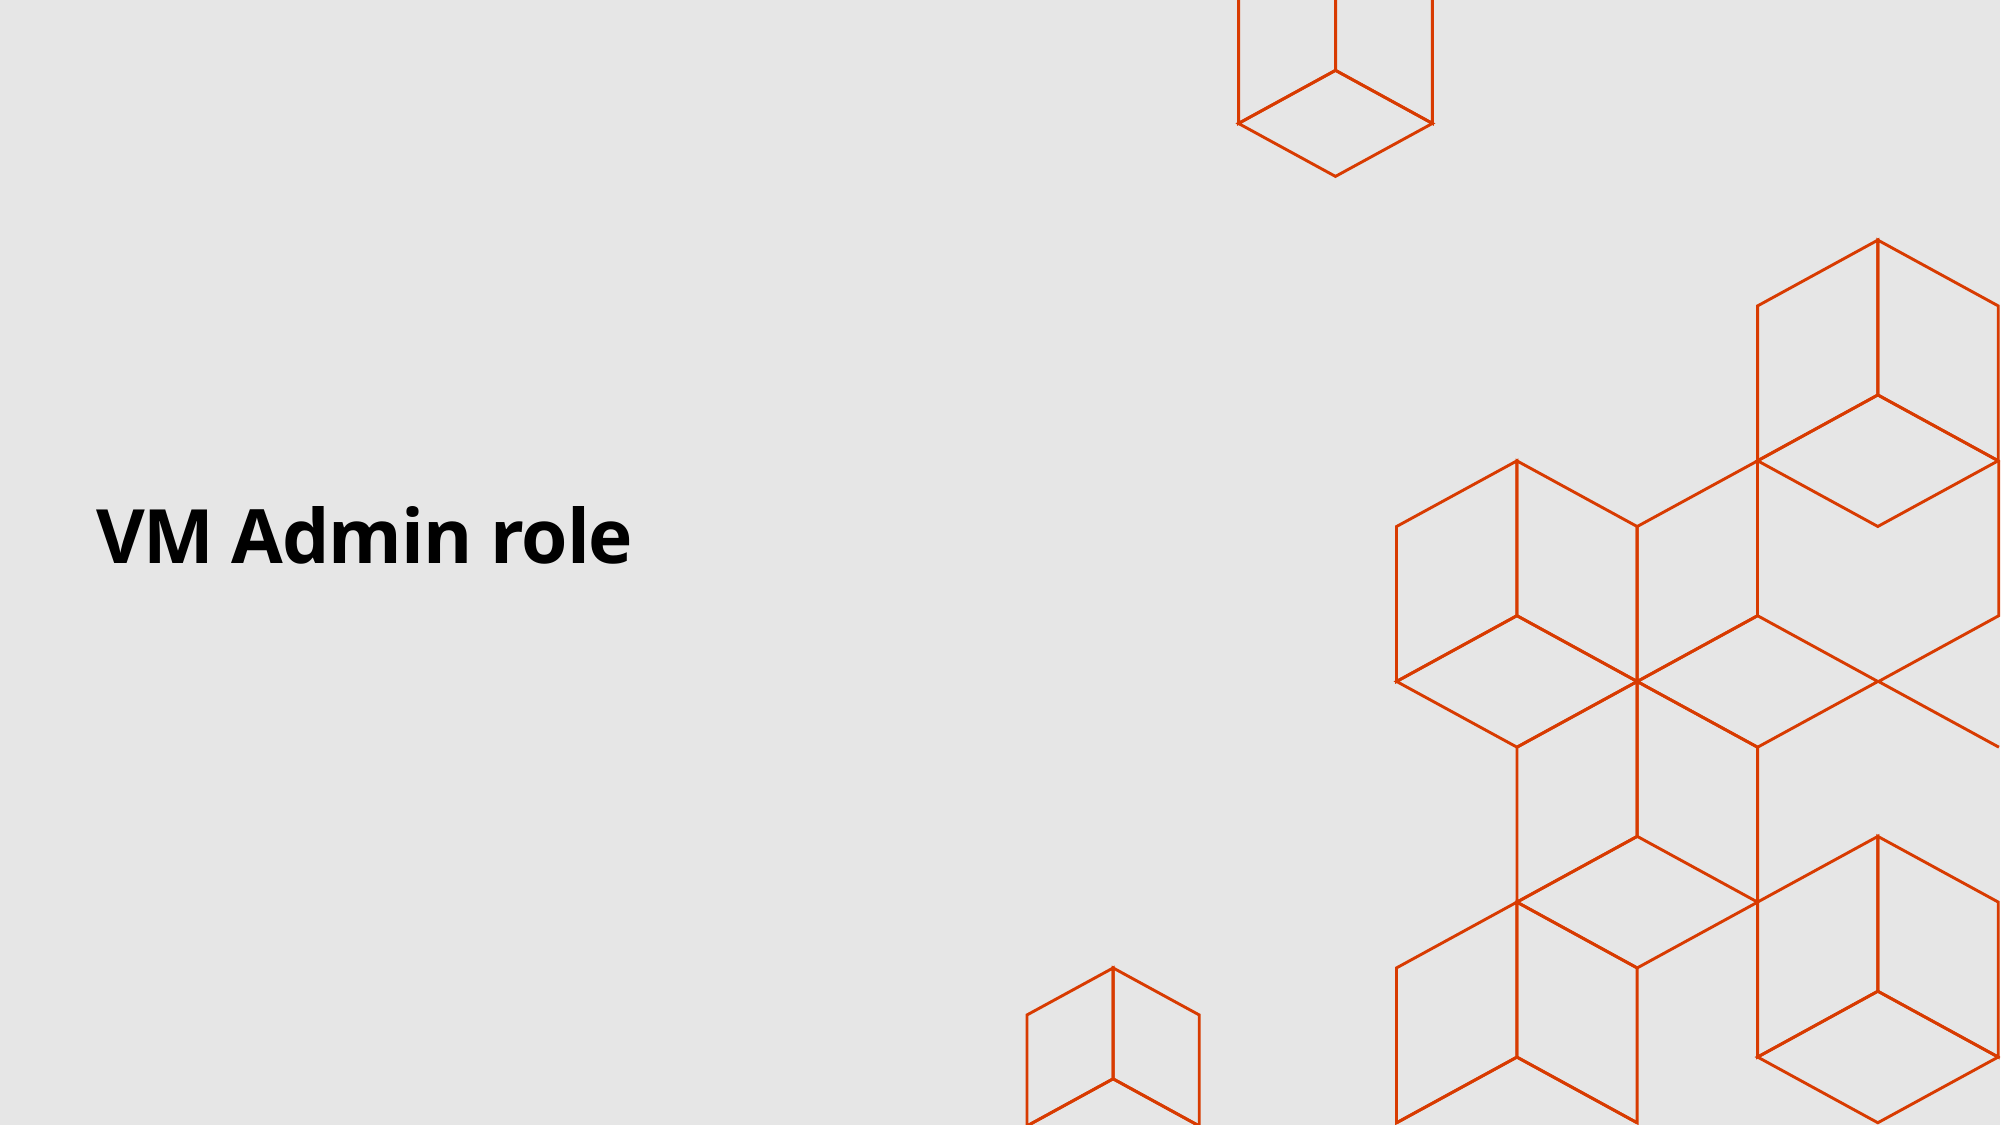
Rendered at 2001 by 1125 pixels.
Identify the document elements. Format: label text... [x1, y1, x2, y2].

title VM Admin role [96, 498, 1146, 580]
